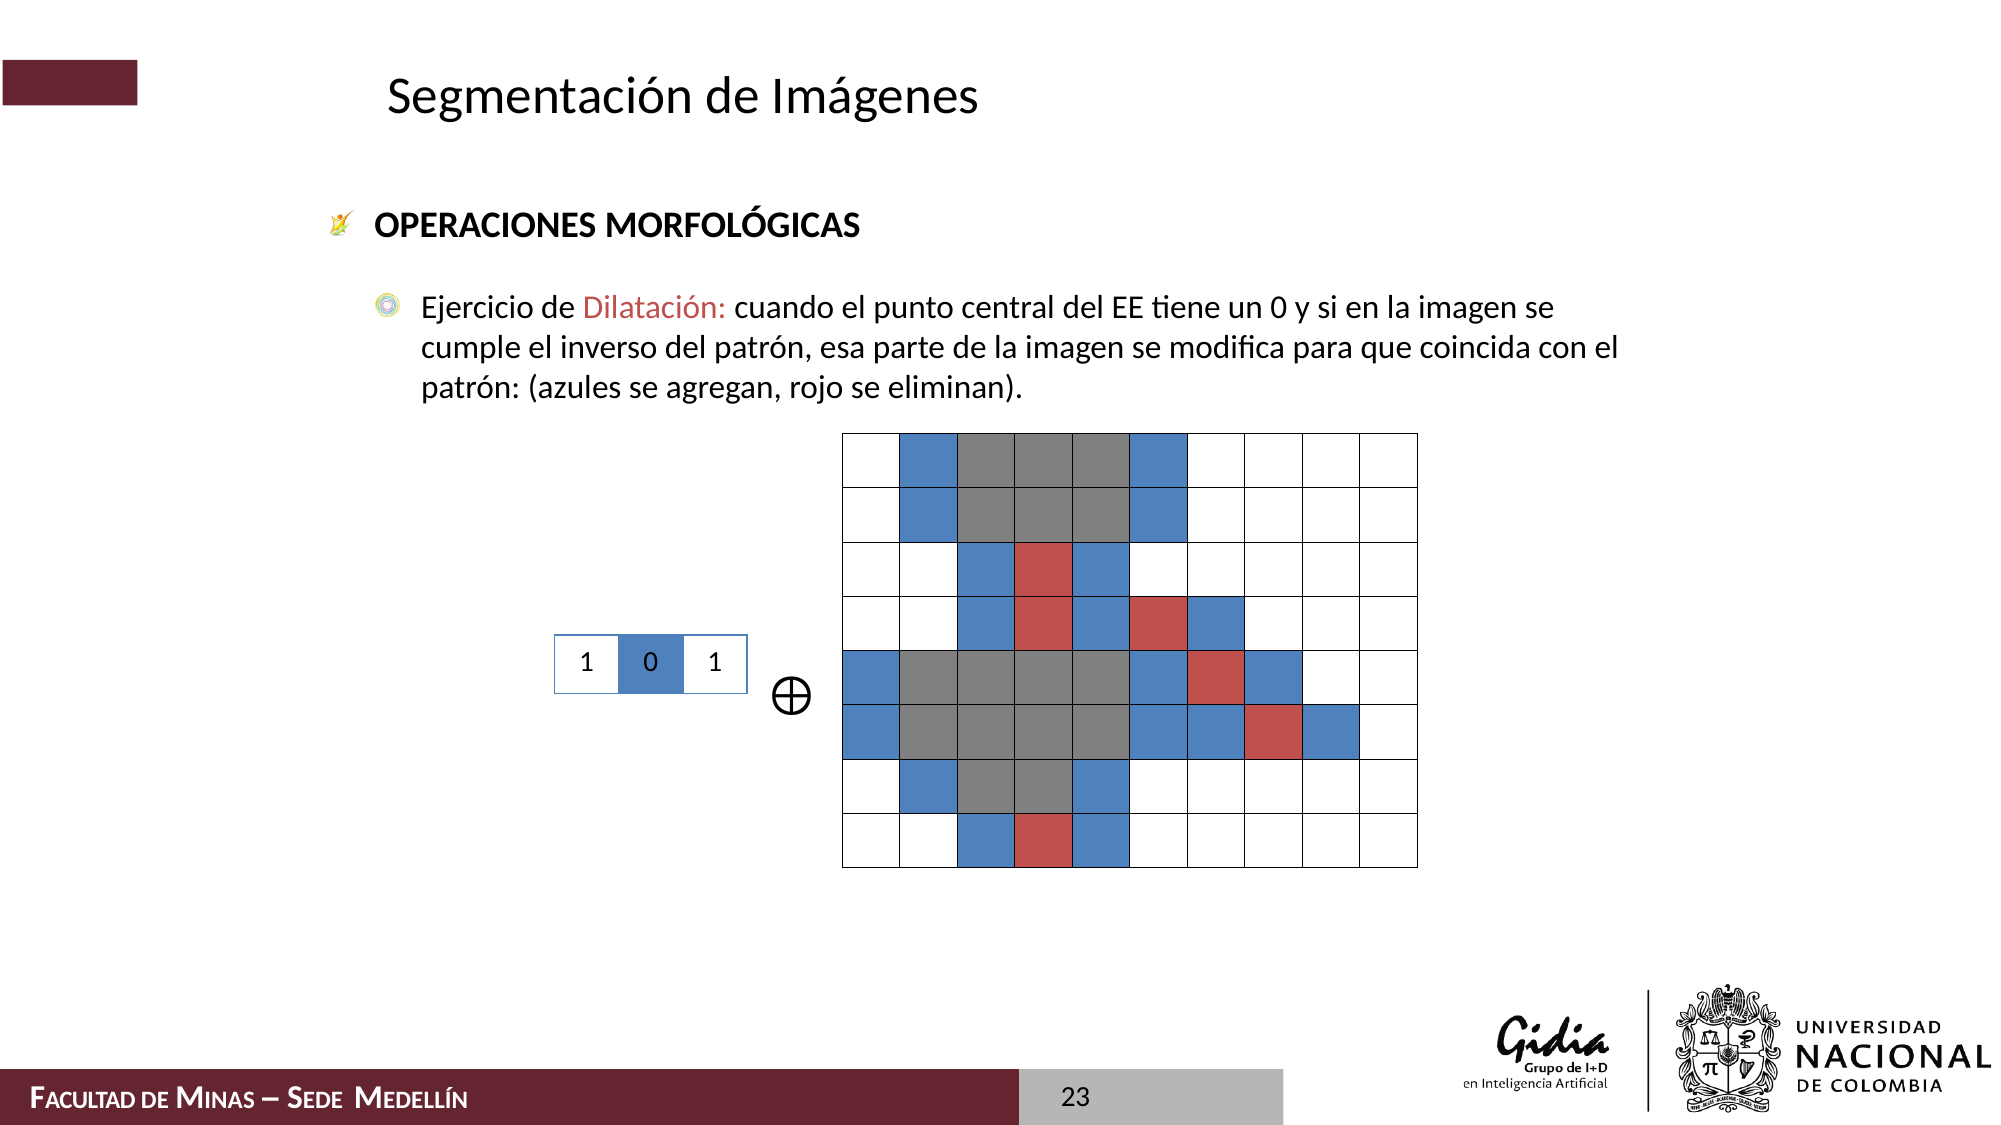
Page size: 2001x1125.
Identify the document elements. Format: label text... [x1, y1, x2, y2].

table_cell [1245, 760, 1302, 813]
table_cell [1360, 814, 1417, 867]
table_cell [1303, 651, 1359, 704]
table_cell [1188, 760, 1244, 813]
table_cell [1130, 814, 1187, 867]
table_cell [843, 651, 899, 704]
table_cell [1130, 488, 1187, 542]
table_cell [1245, 814, 1302, 867]
table_cell [1360, 543, 1417, 596]
table_header 0 [620, 636, 682, 693]
table_cell [900, 543, 957, 596]
table_cell [1073, 488, 1129, 542]
table_cell [1245, 488, 1302, 542]
table_cell [1360, 760, 1417, 813]
table_cell [1188, 814, 1244, 867]
table_header [1130, 434, 1187, 487]
table_cell [1245, 543, 1302, 596]
table_header 1 [684, 636, 746, 693]
table_cell [1303, 814, 1359, 867]
table_cell [1245, 705, 1302, 759]
table_cell [958, 543, 1014, 596]
title Segmentación de Imágenes [387, 59, 1585, 125]
table_header [1360, 434, 1417, 487]
table_cell [1015, 543, 1072, 596]
table_cell [1015, 705, 1072, 759]
table_cell [1130, 705, 1187, 759]
table_cell [1073, 814, 1129, 867]
table_cell [1188, 488, 1244, 542]
table_cell [1303, 760, 1359, 813]
table_cell [1188, 651, 1244, 704]
table_cell [1360, 705, 1417, 759]
table_cell [958, 488, 1014, 542]
table_cell [1015, 651, 1072, 704]
table_cell [1188, 543, 1244, 596]
slide_number 23 [1054, 1082, 1097, 1116]
table_cell [1245, 651, 1302, 704]
table_header [900, 434, 957, 487]
table_cell [1073, 597, 1129, 650]
table_cell [958, 597, 1014, 650]
table_cell [843, 705, 899, 759]
table_header [843, 434, 899, 487]
table_header [1303, 434, 1359, 487]
table_header [1015, 434, 1072, 487]
table_cell [1015, 597, 1072, 650]
table_cell [1130, 651, 1187, 704]
table_cell [958, 760, 1014, 813]
table_header [1073, 434, 1129, 487]
text_box  [751, 641, 834, 737]
table_cell [900, 760, 957, 813]
table_cell [1015, 814, 1072, 867]
table_cell [1303, 543, 1359, 596]
table_cell [1360, 651, 1417, 704]
table_cell [1245, 597, 1302, 650]
table_cell [1015, 760, 1072, 813]
table_cell [1130, 760, 1187, 813]
table_cell [1073, 705, 1129, 759]
table_cell [843, 543, 899, 596]
table_cell [1015, 488, 1072, 542]
table_cell [958, 651, 1014, 704]
table_cell [843, 814, 899, 867]
text_box Operaciones Morfológicas Ejercicio de Dilatación: cuando el punto central del EE tiene un 0 y si en la imagen se cumple el inverso del patrón, esa parte de la imagen se modifica para que coincida con el patrón: (azules se agregan, rojo se eliminan). [314, 192, 1675, 1024]
table_cell [1073, 543, 1129, 596]
table_cell [843, 597, 899, 650]
table_cell [1130, 597, 1187, 650]
table_cell [1303, 597, 1359, 650]
table_header [1245, 434, 1302, 487]
table_cell [900, 488, 957, 542]
table_header 1 [555, 636, 618, 693]
picture [374, 293, 400, 317]
table_cell [1188, 597, 1244, 650]
table_cell [1130, 543, 1187, 596]
table_cell [1303, 705, 1359, 759]
table_cell [1073, 760, 1129, 813]
table_cell [1073, 651, 1129, 704]
table_header [958, 434, 1014, 487]
table_cell [1360, 597, 1417, 650]
table_cell [1360, 488, 1417, 542]
table_header [1188, 434, 1244, 487]
picture [329, 209, 355, 236]
table_cell [843, 760, 899, 813]
table_cell [1188, 705, 1244, 759]
table_cell [1303, 488, 1359, 542]
table_cell [900, 705, 957, 759]
table_cell [958, 814, 1014, 867]
table_cell [843, 488, 899, 542]
table_cell [900, 814, 957, 867]
table_cell [958, 705, 1014, 759]
table_cell [900, 597, 957, 650]
picture [1463, 983, 1992, 1113]
table_cell [900, 651, 957, 704]
